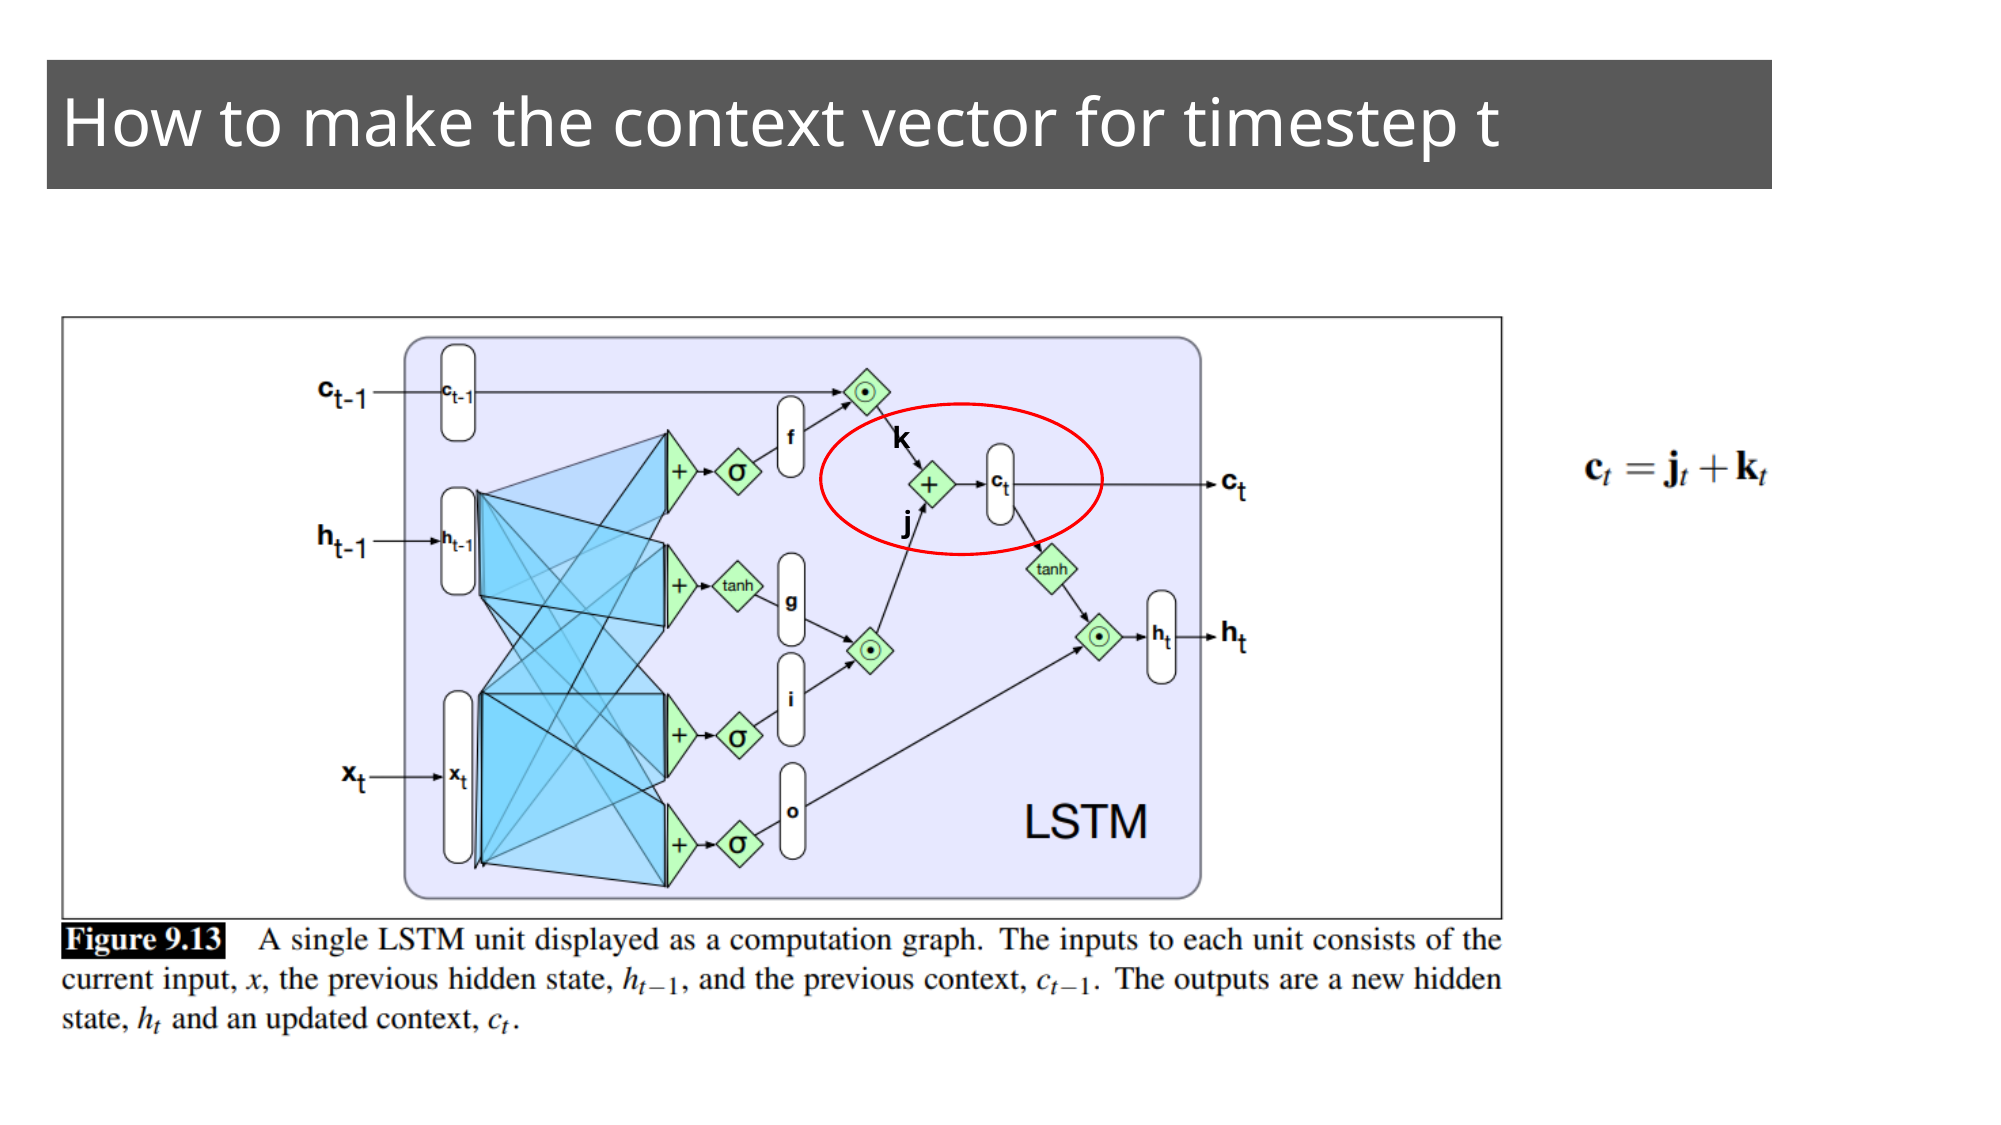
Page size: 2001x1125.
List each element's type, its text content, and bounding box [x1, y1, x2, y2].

picture [1554, 420, 1816, 514]
picture [37, 287, 1540, 1057]
title How to make the context vector for timestep t [46, 59, 1772, 189]
